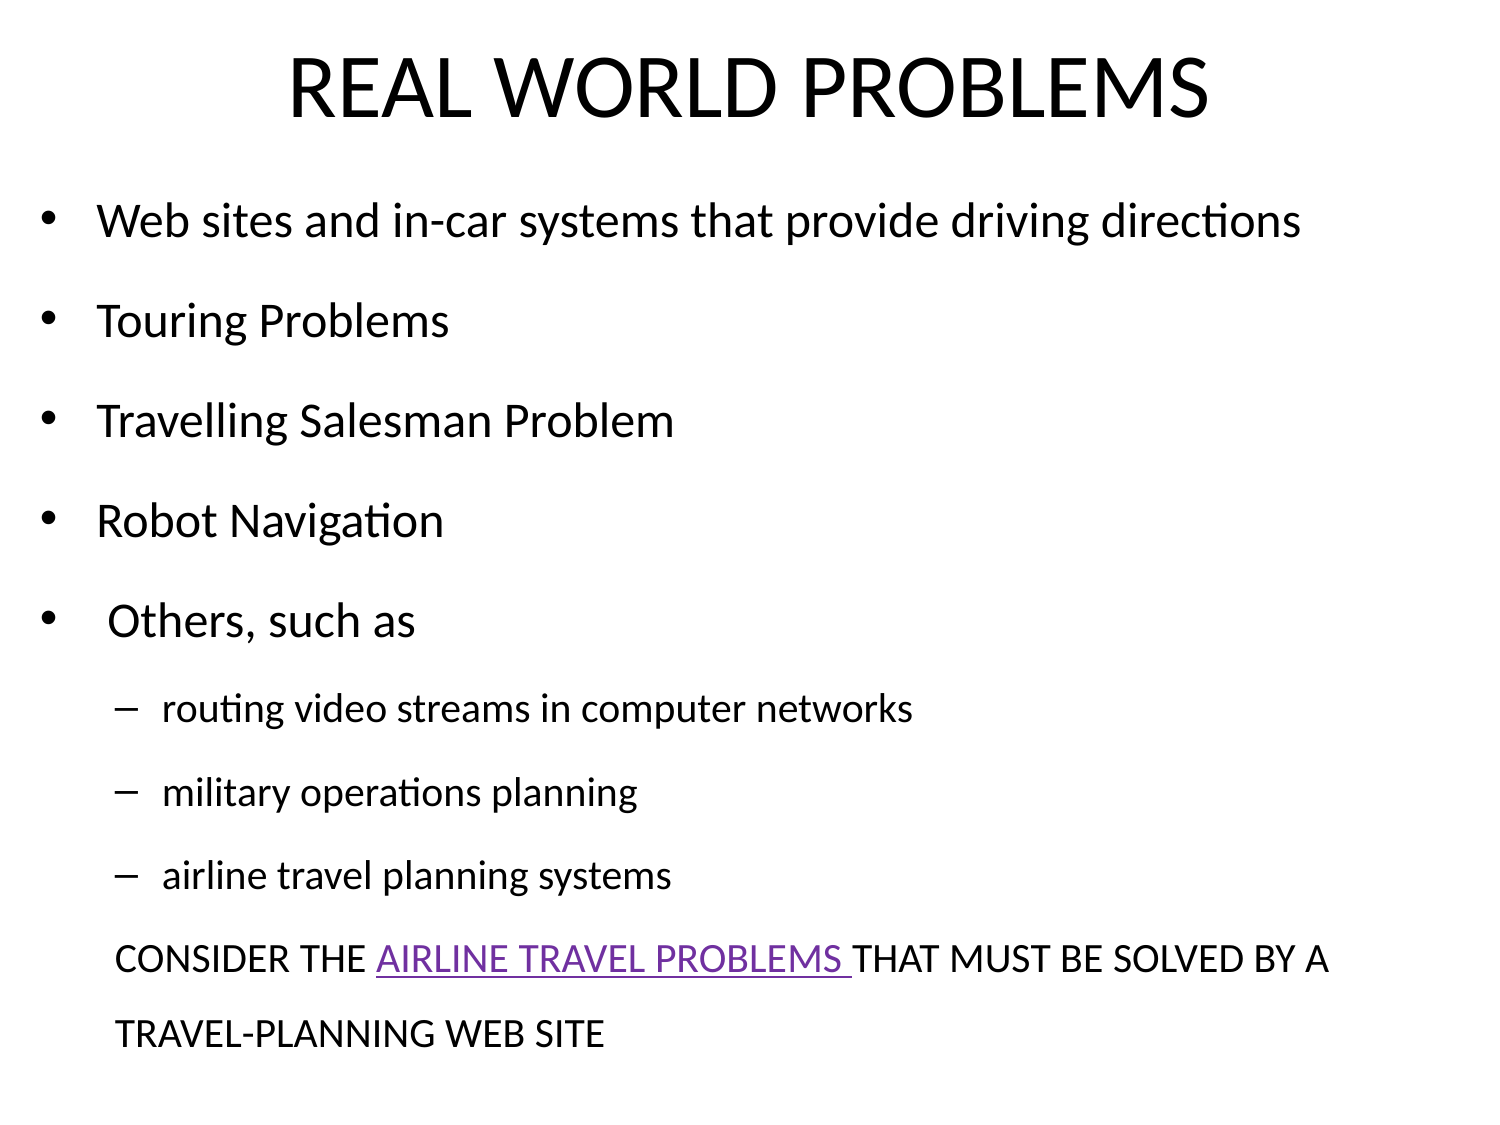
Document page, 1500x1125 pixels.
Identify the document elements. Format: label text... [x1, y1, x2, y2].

list Web sites and in-car systems that provide driving directions Touring Problems Travelling Salesman Problem Robot Navigation Others, such as routing video streams in computer networks military operations planning airline travel planning systems CONSIDER THE AIRLINE TRAVEL PROBLEMS THAT MUST BE SOLVED BY A TRAVEL-PLANNING WEB SITE [24, 149, 1450, 1125]
title REAL WORLD PROBLEMS [75, 0, 1425, 149]
